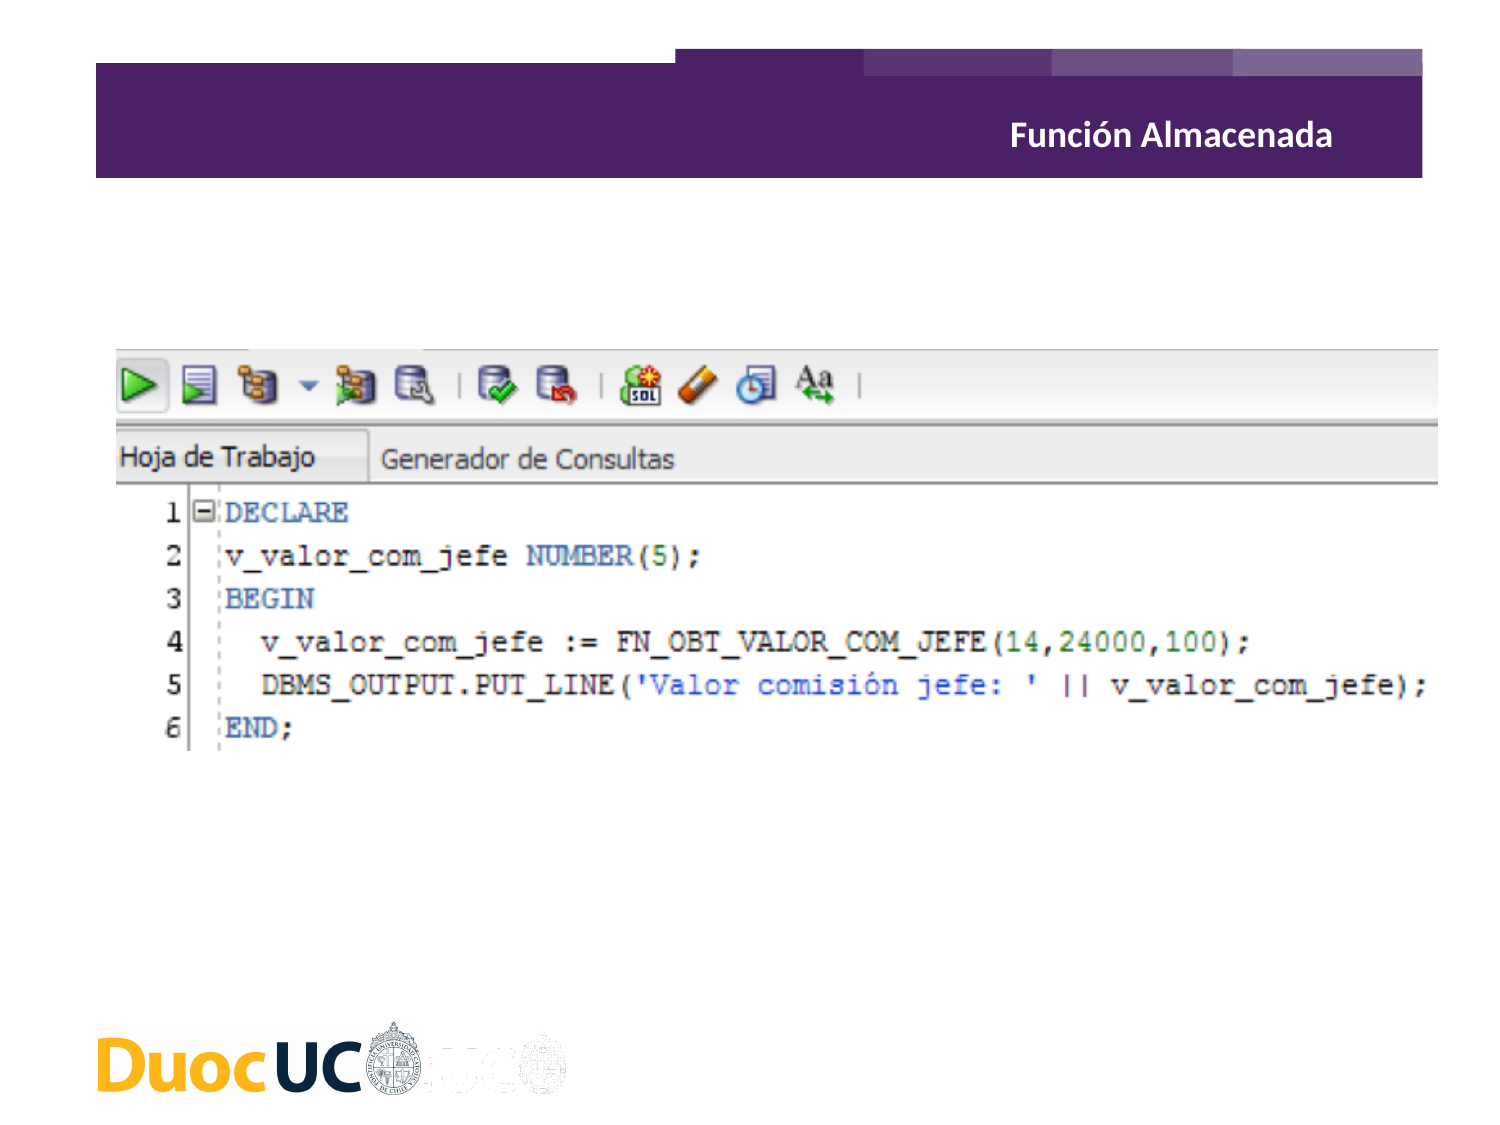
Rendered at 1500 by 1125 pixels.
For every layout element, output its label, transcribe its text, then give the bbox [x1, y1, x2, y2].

picture [116, 348, 1438, 751]
text_box Función Almacenada [995, 102, 1352, 163]
picture [96, 1021, 566, 1095]
